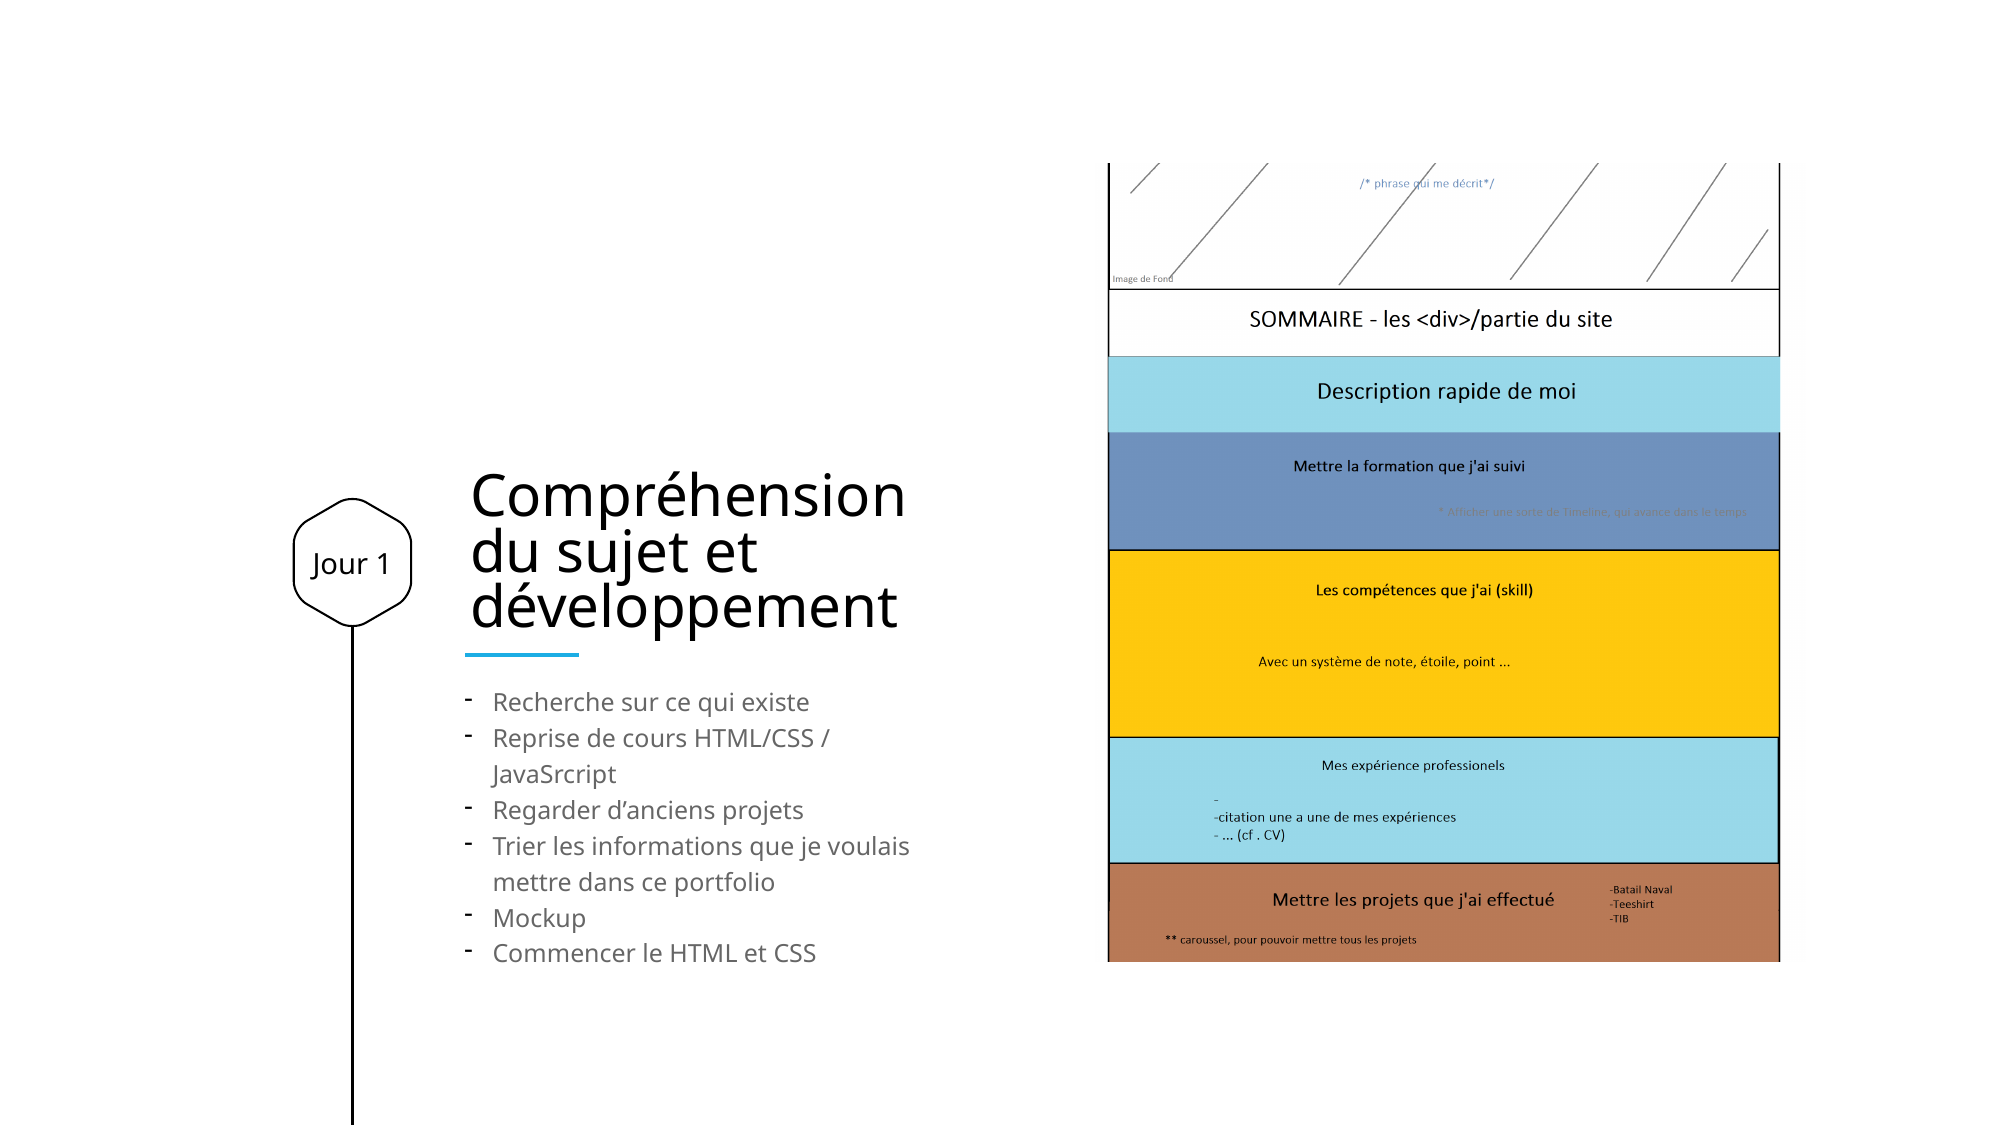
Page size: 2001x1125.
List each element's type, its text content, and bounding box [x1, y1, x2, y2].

text_box Recherche sur ce qui existe Reprise de cours HTML/CSS / JavaSrcript Regarder d’anciens projets Trier les informations que je voulais mettre dans ce portfolio Mockup Commencer le HTML et CSS [464, 680, 947, 968]
text_box Jour 1 [293, 498, 412, 626]
picture [1095, 162, 1806, 962]
text_box Compréhension du sujet et développement [469, 471, 953, 640]
